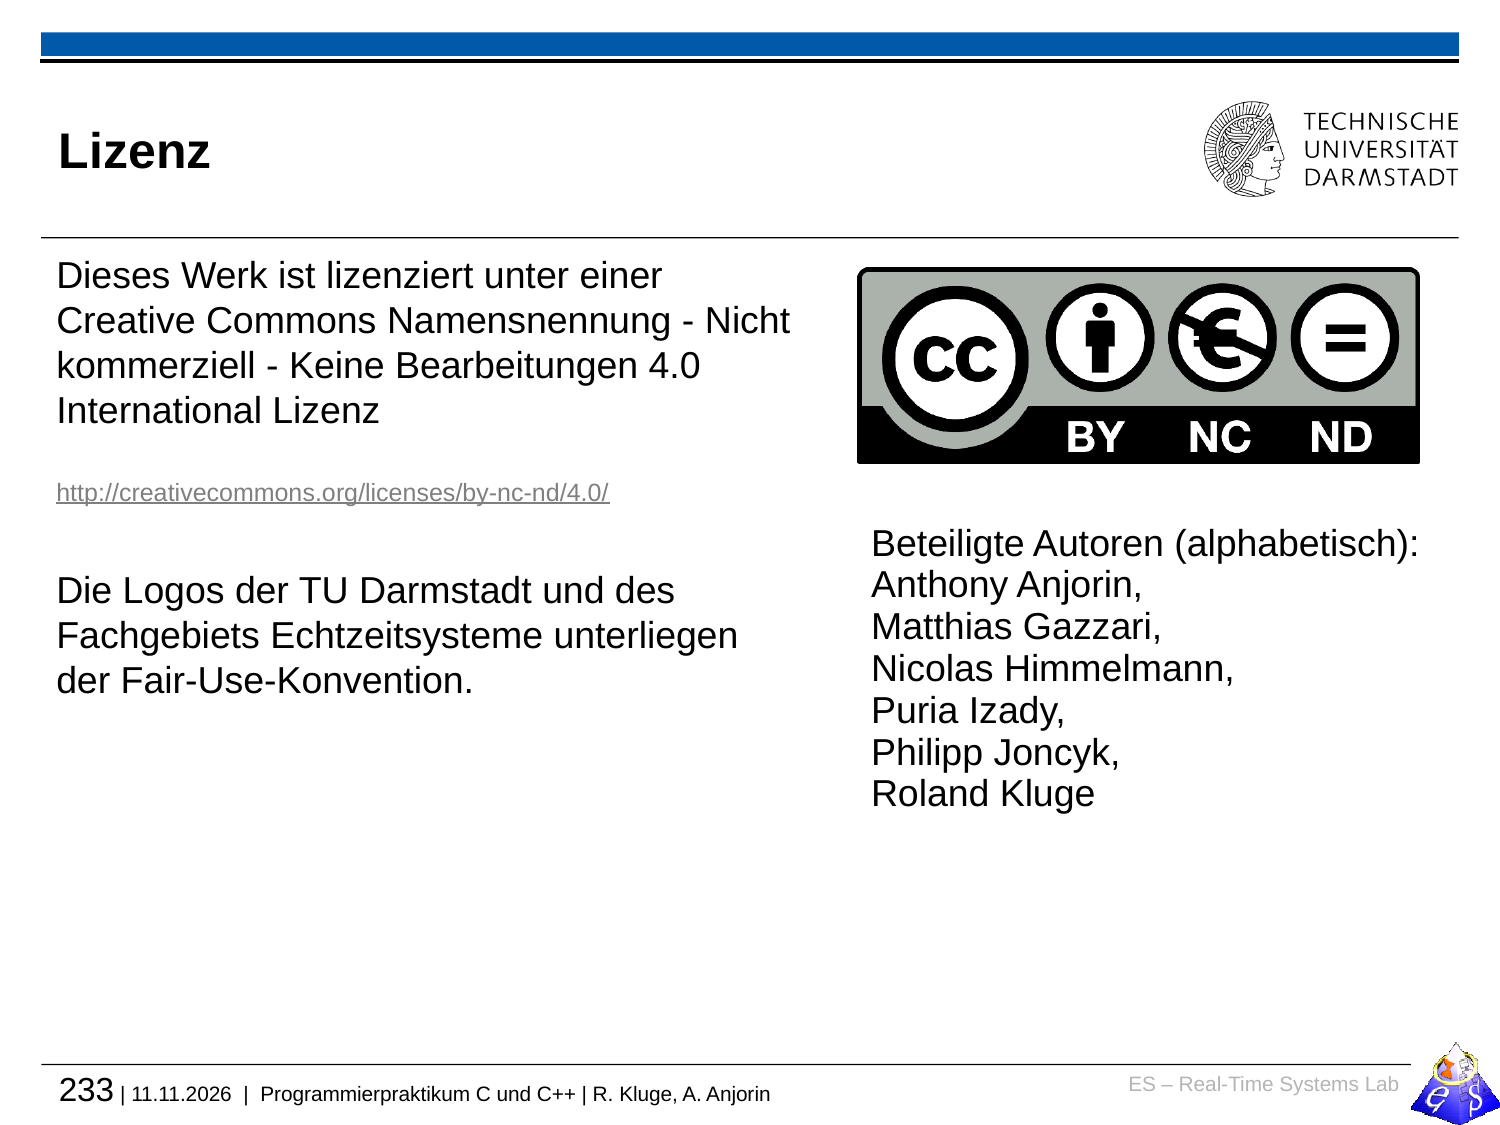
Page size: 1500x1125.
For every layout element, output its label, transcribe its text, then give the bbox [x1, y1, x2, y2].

list Dieses Werk ist lizenziert unter einer Creative Commons Namensnennung - Nicht kommerziell - Keine Bearbeitungen 4.0 International Lizenz http://creativecommons.org/licenses/by-nc-nd/4.0/ Die Logos der TU Darmstadt und des Fachgebiets Echtzeitsysteme unterliegen der Fair-Use-Konvention. [41, 243, 809, 1059]
title Lizenz [58, 80, 1187, 218]
text_box Beteiligte Autoren (alphabetisch): Anthony Anjorin, Matthias Gazzari, Nicolas Himmelmann, Puria Izady, Philipp Joncyk, Roland Kluge [856, 515, 1455, 823]
picture [1411, 1041, 1500, 1125]
picture [857, 266, 1421, 465]
picture [1187, 84, 1483, 214]
